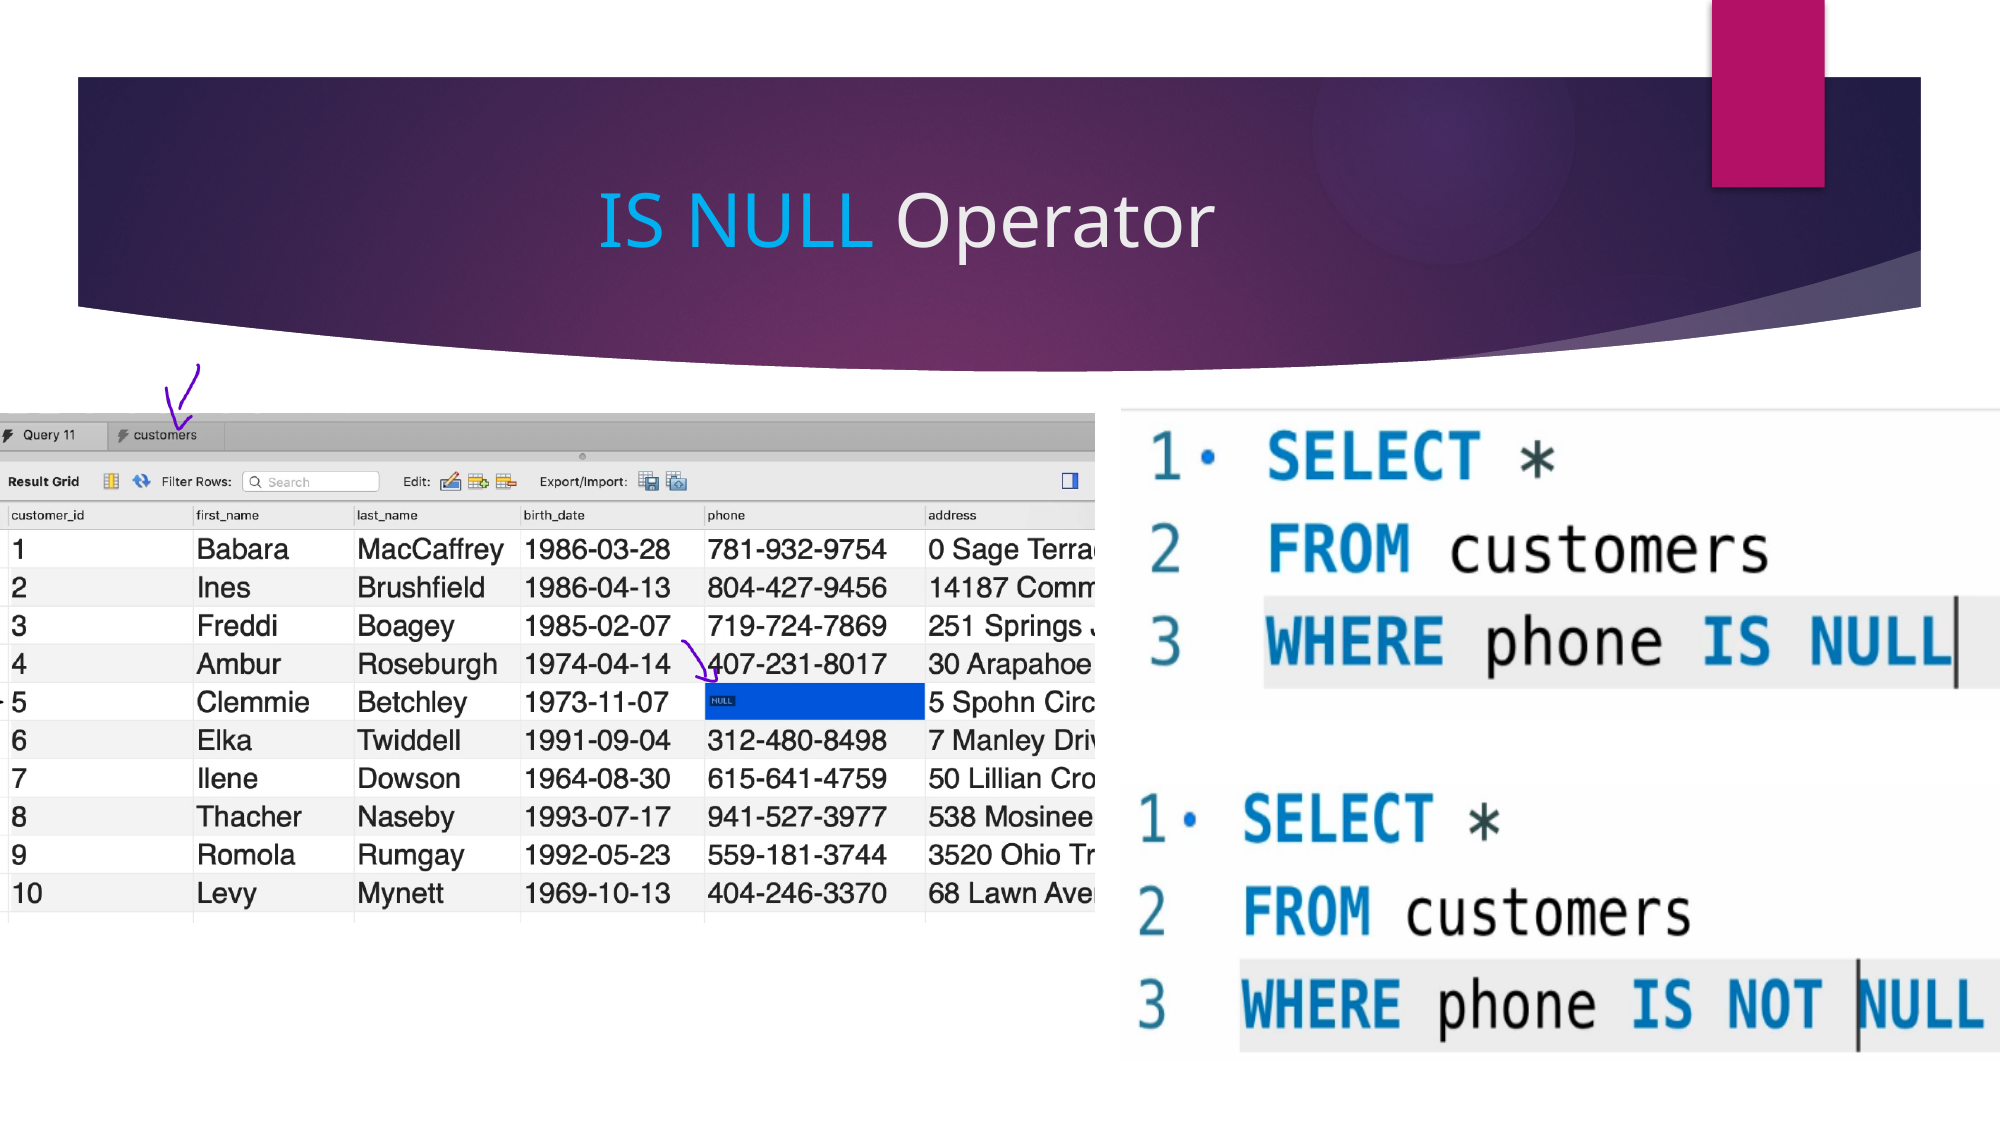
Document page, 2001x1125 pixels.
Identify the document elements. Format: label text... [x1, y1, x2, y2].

picture [1121, 405, 2000, 719]
title IS NULL Operator [189, 159, 1627, 276]
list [0, 362, 1096, 924]
picture [1121, 784, 2000, 1062]
